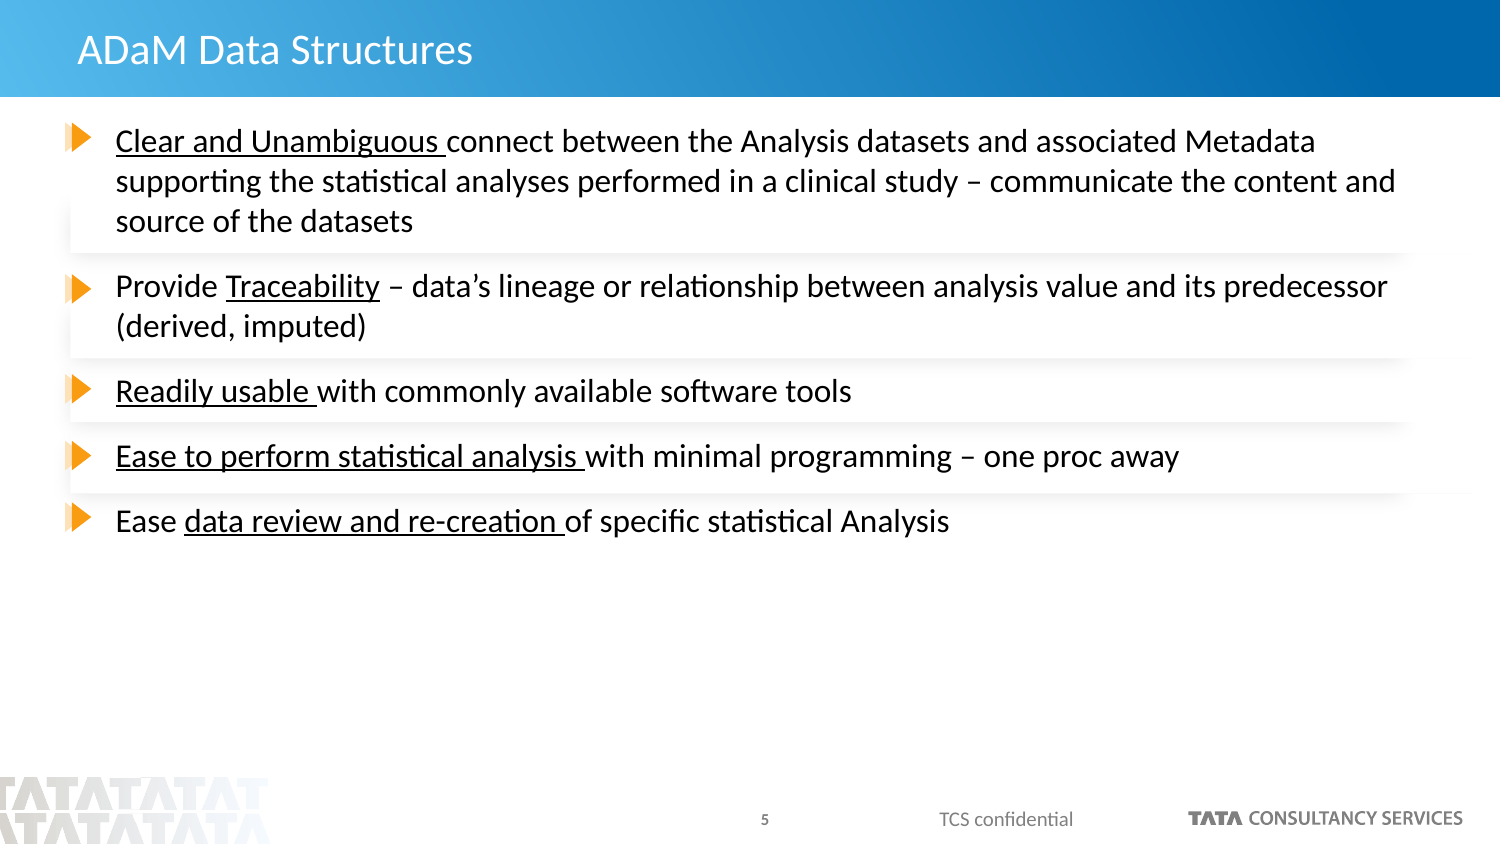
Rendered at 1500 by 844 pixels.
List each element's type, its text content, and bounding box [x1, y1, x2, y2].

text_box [70, 262, 1494, 359]
list TCS confidential [775, 802, 1238, 834]
text_box [63, 500, 69, 534]
text_box [69, 501, 94, 534]
list Clear and Unambiguous connect between the Analysis datasets and associated Metadata supporting the statistical analyses performed in a clinical study – communicate the content and source of the datasets Provide Traceability – data’s lineage or relationship between analysis value and its predecessor (derived, imputed) Readily usable with commonly available software tools Ease to perform statistical analysis with minimal programming – one proc away Ease data review and re-creation of specific statistical Analysis [66, 113, 1463, 158]
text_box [70, 367, 1494, 423]
title ADaM Data Structures [66, 7, 1463, 87]
text_box [63, 120, 69, 154]
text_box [70, 431, 1494, 494]
list TCS confidential [66, 158, 1463, 262]
text_box [69, 120, 94, 154]
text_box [70, 157, 1494, 254]
list Clear and Unambiguous connect between the Analysis datasets and associated Metadata supporting the statistical analyses performed in a clinical study – communicate the content and source of the datasets Provide Traceability – data’s lineage or relationship between analysis value and its predecessor (derived, imputed) Readily usable with commonly available software tools Ease to perform statistical analysis with minimal programming – one proc away Ease data review and re-creation of specific statistical Analysis [66, 502, 1463, 557]
